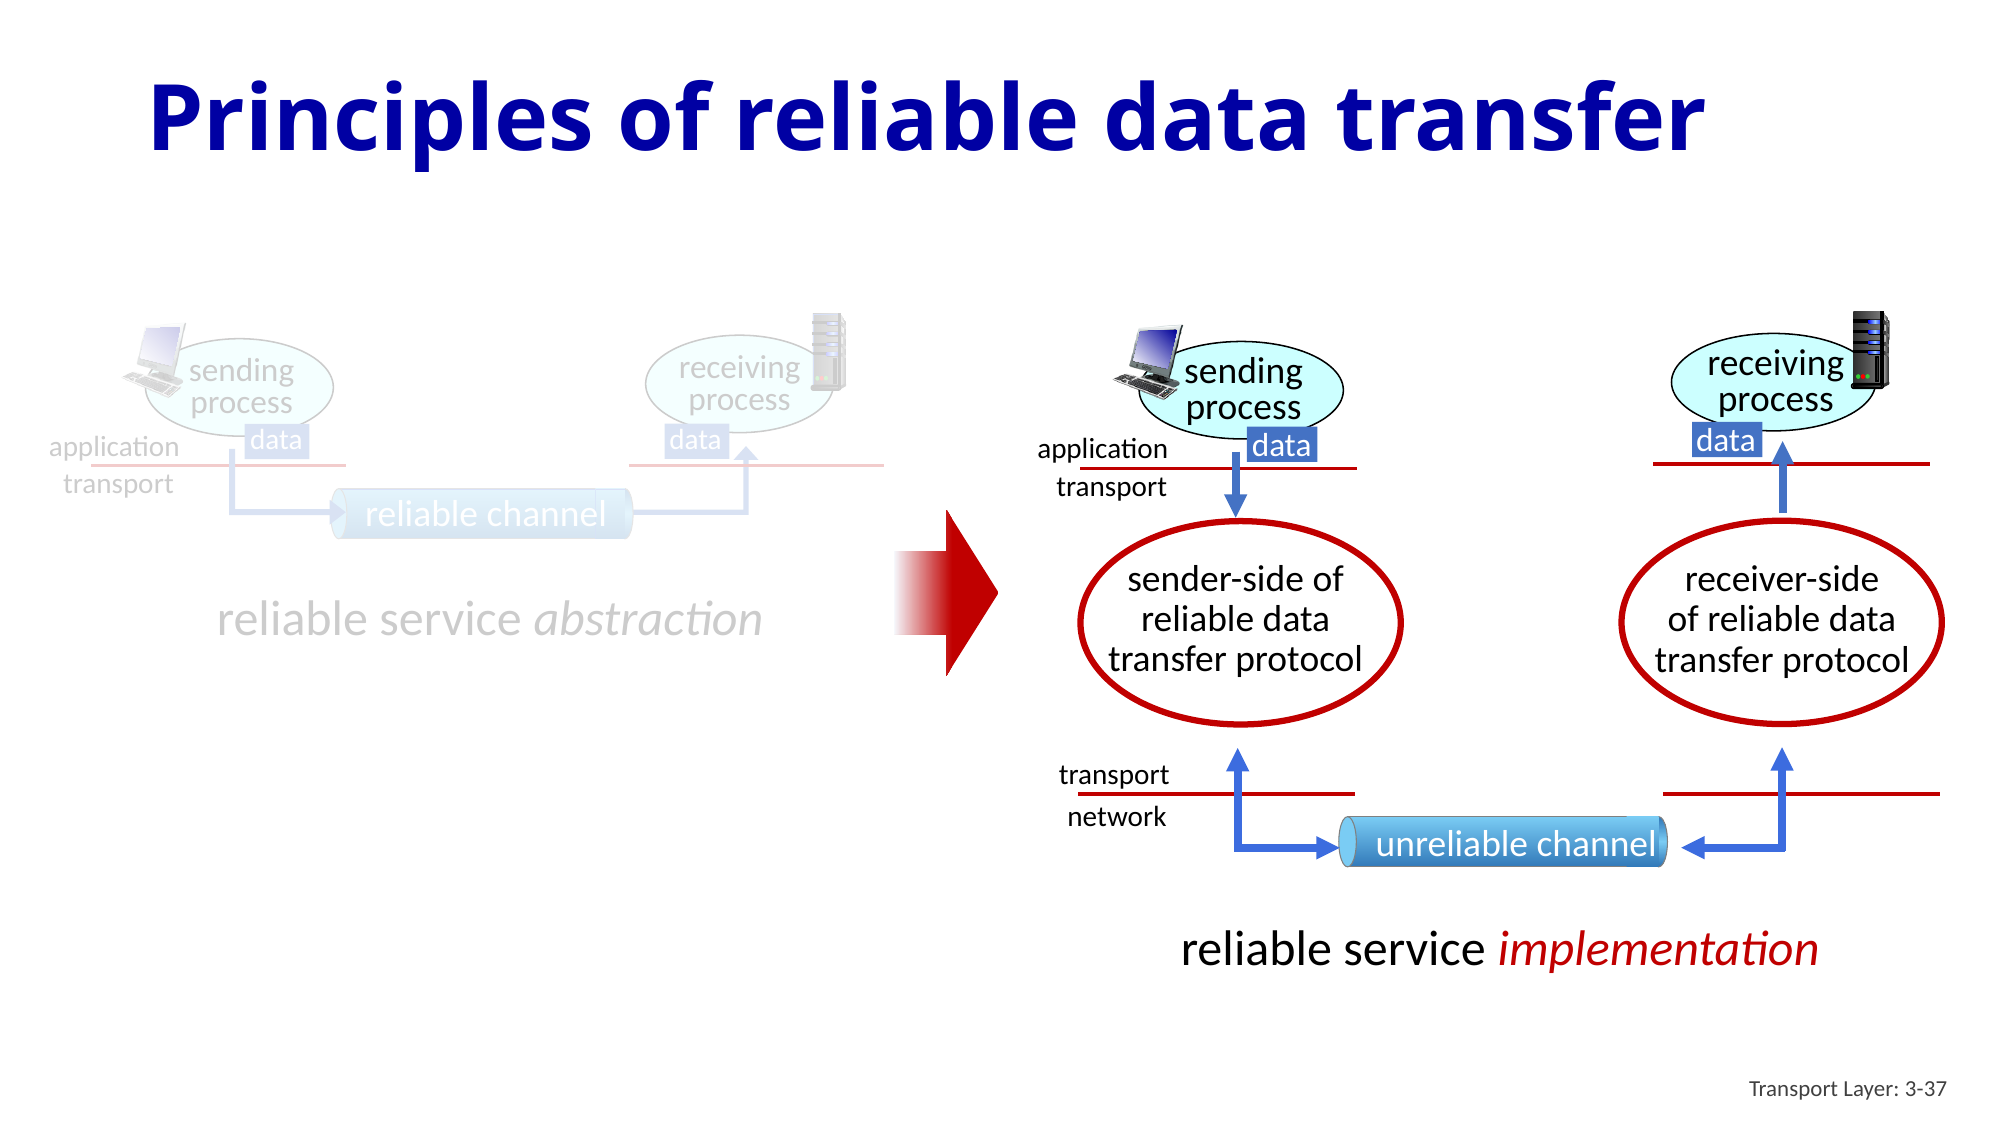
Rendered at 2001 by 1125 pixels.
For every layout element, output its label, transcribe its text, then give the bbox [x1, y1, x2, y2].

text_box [39, 313, 884, 654]
text_box [892, 505, 1000, 680]
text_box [1021, 311, 1940, 984]
slide_number Transport Layer: 3-37 [1512, 1056, 1963, 1117]
text_box [48, 297, 913, 692]
title Principles of reliable data transfer [131, 47, 1952, 195]
